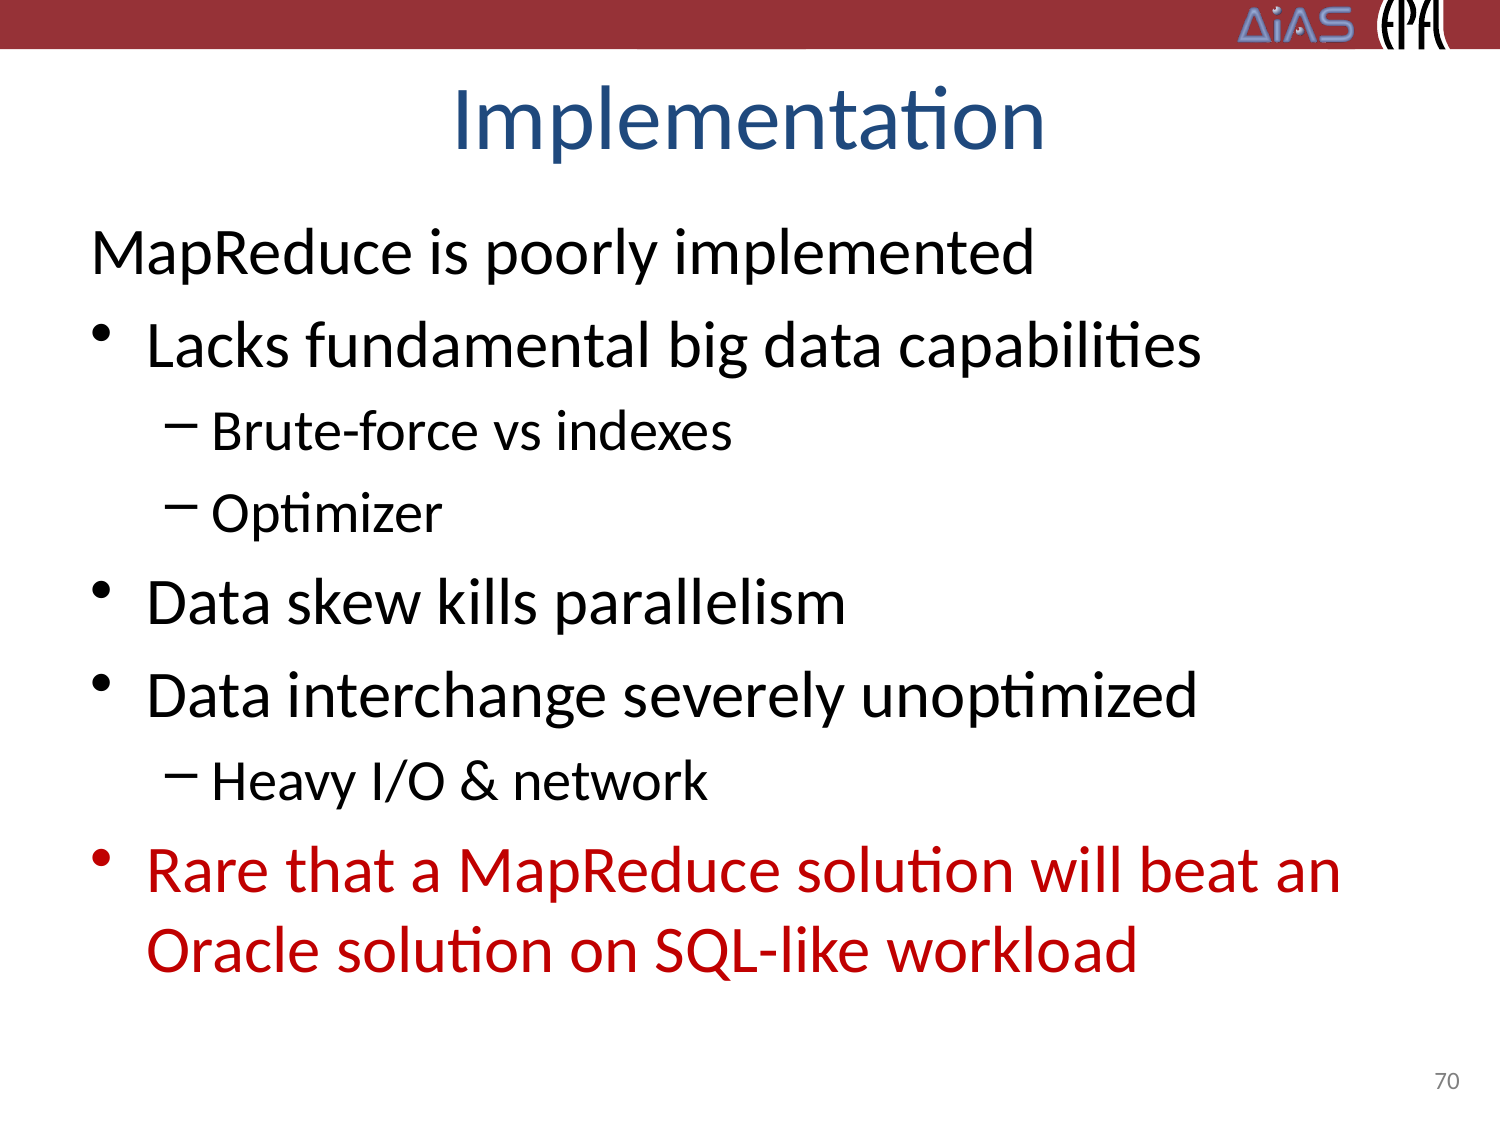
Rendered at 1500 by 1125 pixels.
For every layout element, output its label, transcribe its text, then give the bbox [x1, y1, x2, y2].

picture [1234, 3, 1357, 44]
list MapReduce is poorly implemented Lacks fundamental big data capabilities Brute-force vs indexes Optimizer Data skew kills parallelism Data interchange severely unoptimized Heavy I/O & network Rare that a MapReduce solution will beat an Oracle solution on SQL-like workload [74, 199, 1426, 1103]
slide_number 70 [1074, 1024, 1476, 1103]
title Implementation [74, 44, 1426, 176]
